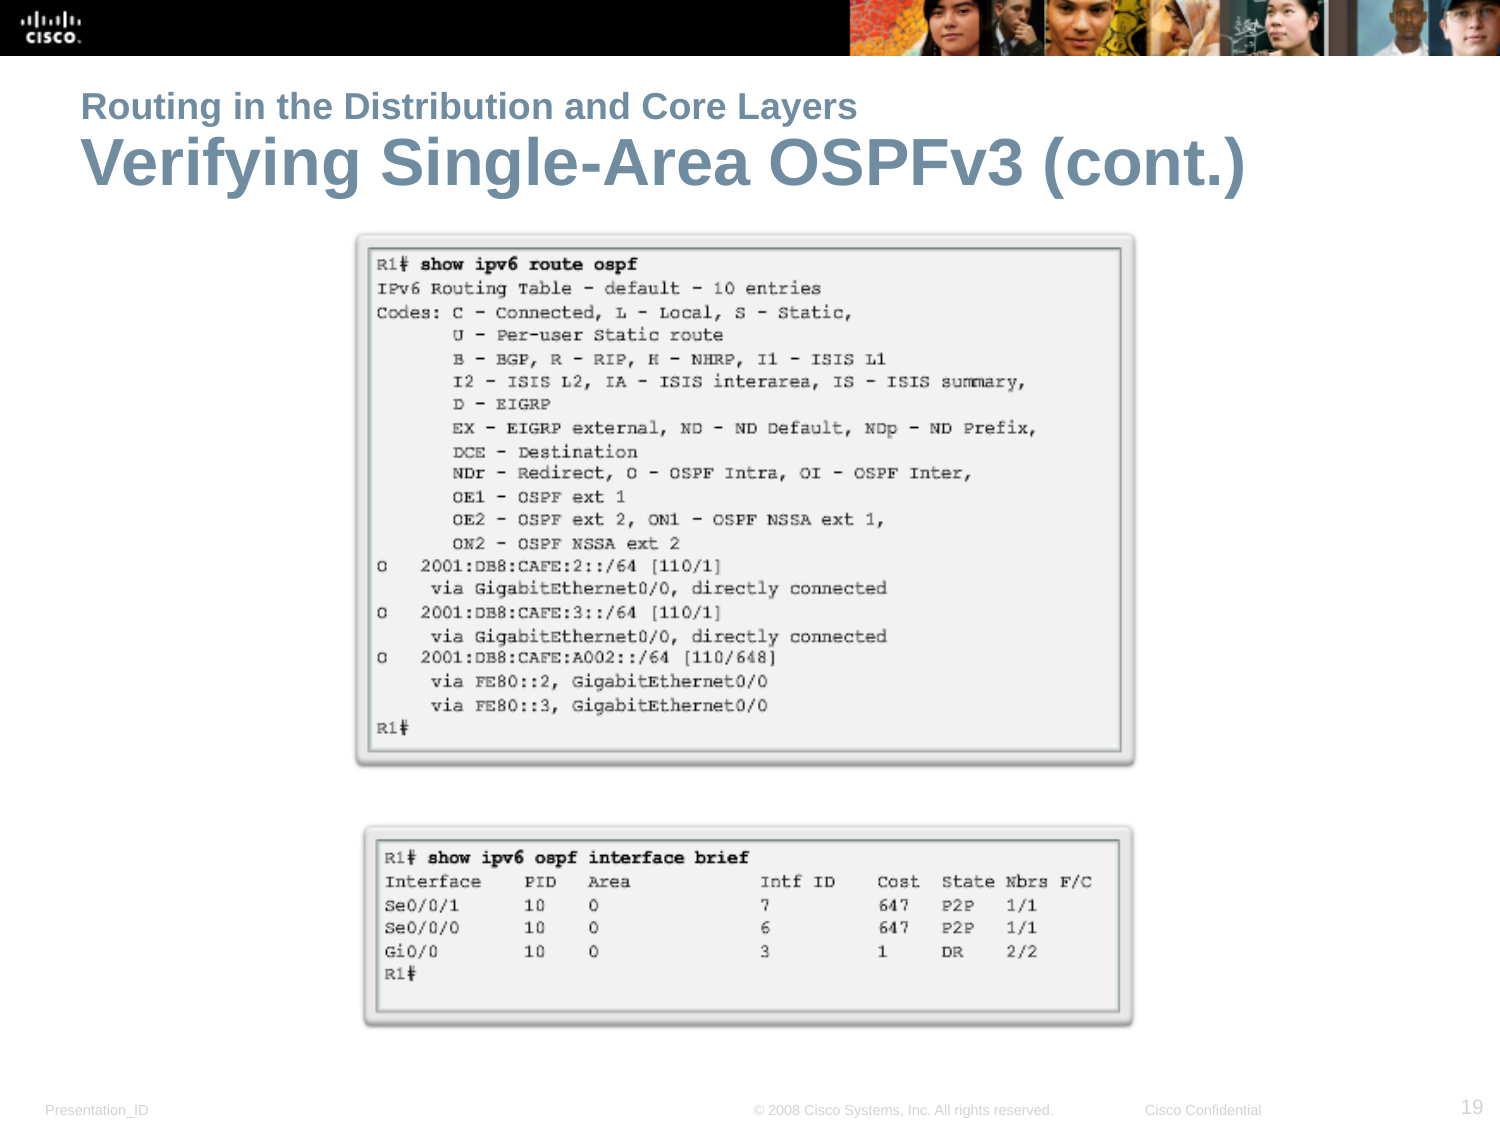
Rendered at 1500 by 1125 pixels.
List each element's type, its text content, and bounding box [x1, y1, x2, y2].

picture [352, 814, 1140, 1053]
picture [0, 0, 1500, 56]
picture [342, 214, 1141, 789]
title Routing in the Distribution and Core Layers Verifying Single-Area OSPFv3 (cont.) [66, 68, 1404, 207]
